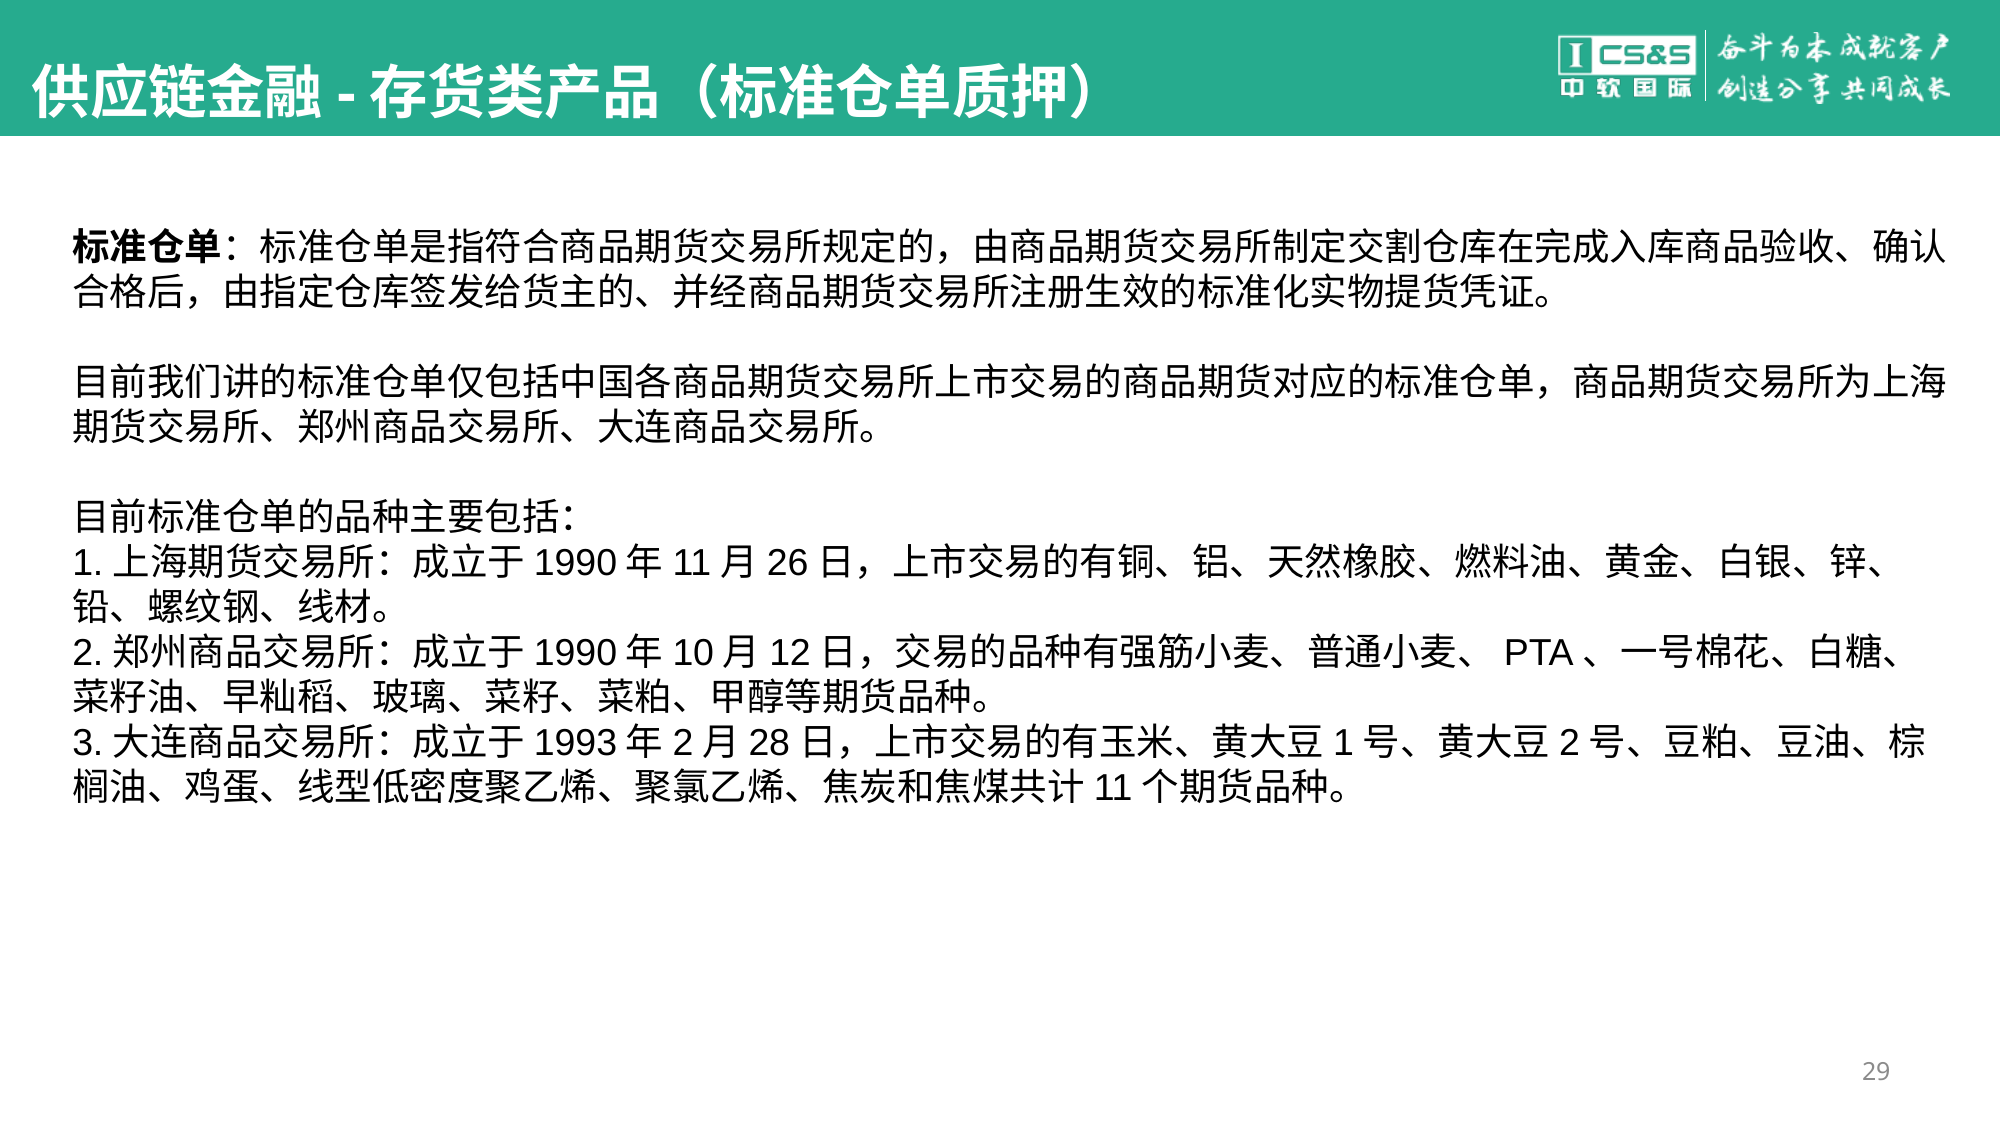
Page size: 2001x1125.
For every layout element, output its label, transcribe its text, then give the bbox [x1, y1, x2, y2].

text_box 标准仓单：标准仓单是指符合商品期货交易所规定的，由商品期货交易所制定交割仓库在完成入库商品验收、确认合格后，由指定仓库签发给货主的、并经商品期货交易所注册生效的标准化实物提货凭证。 目前我们讲的标准仓单仅包括中国各商品期货交易所上市交易的商品期货对应的标准仓单，商品期货交易所为上海期货交易所、郑州商品交易所、大连商品交易所。 目前标准仓单的品种主要包括： 1.上海期货交易所：成立于1990年11月26日，上市交易的有铜、铝、天然橡胶、燃料油、黄金、白银、锌、铅、螺纹钢、线材。 2.郑州商品交易所：成立于1990年10月12日，交易的品种有强筋小麦、普通小麦、PTA、一号棉花、白糖、菜籽油、早籼稻、玻璃、菜籽、菜粕、甲醇等期货品种。 3.大连商品交易所：成立于1993年2月28日，上市交易的有玉米、黄大豆1号、黄大豆2号、豆粕、豆油、棕榈油、鸡蛋、线型低密度聚乙烯、聚氯乙烯、焦炭和焦煤共计11个期货品种。 [57, 215, 1964, 861]
picture [1557, 32, 1950, 104]
title [39, 26, 1475, 134]
slide_number 29 [1718, 1042, 1906, 1103]
text_box 供应链金融-存货类产品（标准仓单质押） [16, 48, 1231, 134]
